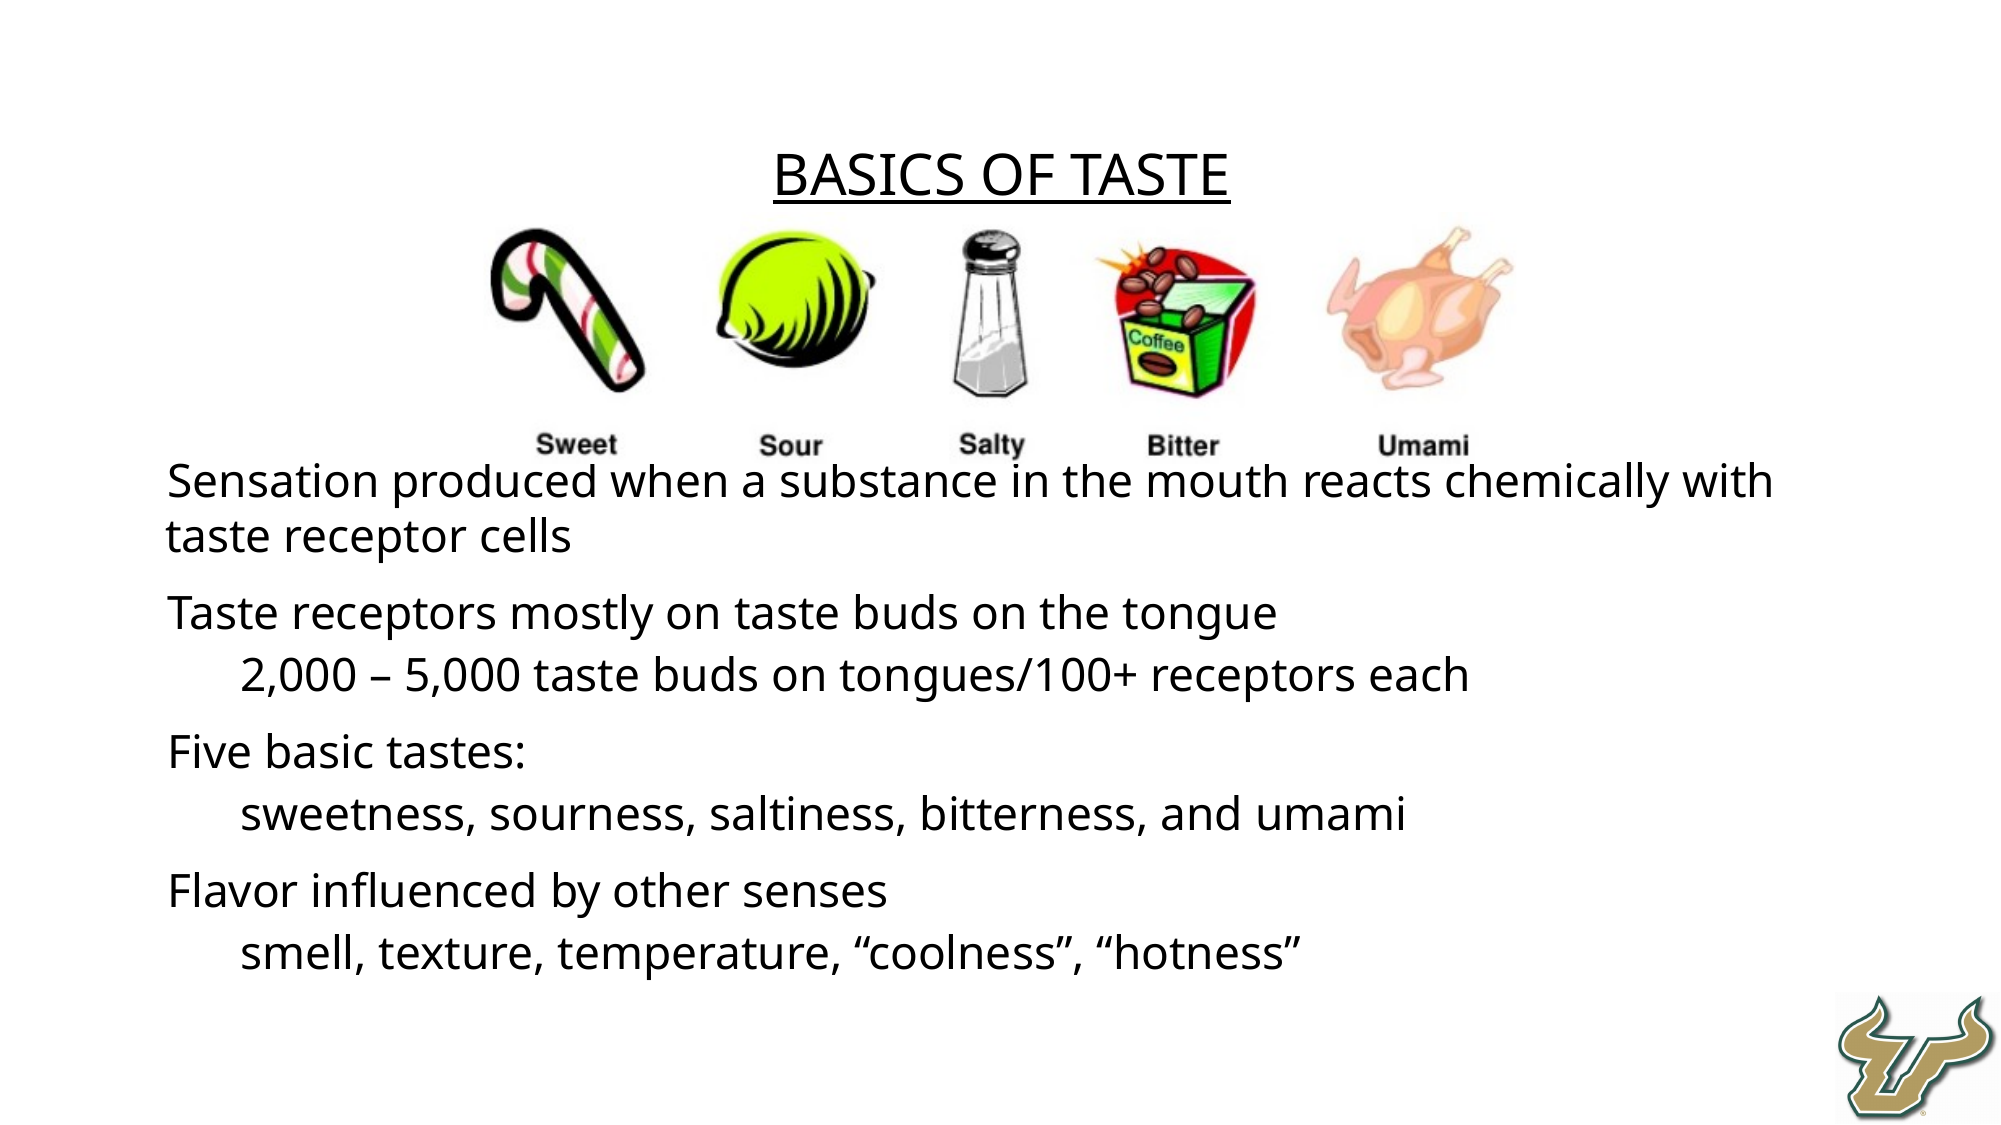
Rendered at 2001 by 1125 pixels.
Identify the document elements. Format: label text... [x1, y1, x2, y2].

picture [1835, 992, 2000, 1124]
list Basics of Taste Sensation produced when a substance in the mouth reacts chemically with taste receptor cells Taste receptors mostly on taste buds on the tongue 2,000 – 5,000 taste buds on tongues/100+ receptors each Five basic tastes: sweetness, sourness, saltiness, bitterness, and umami Flavor influenced by other senses smell, texture, temperature, “coolness”, “hotness” [150, 135, 1850, 990]
text_box [483, 212, 1517, 464]
